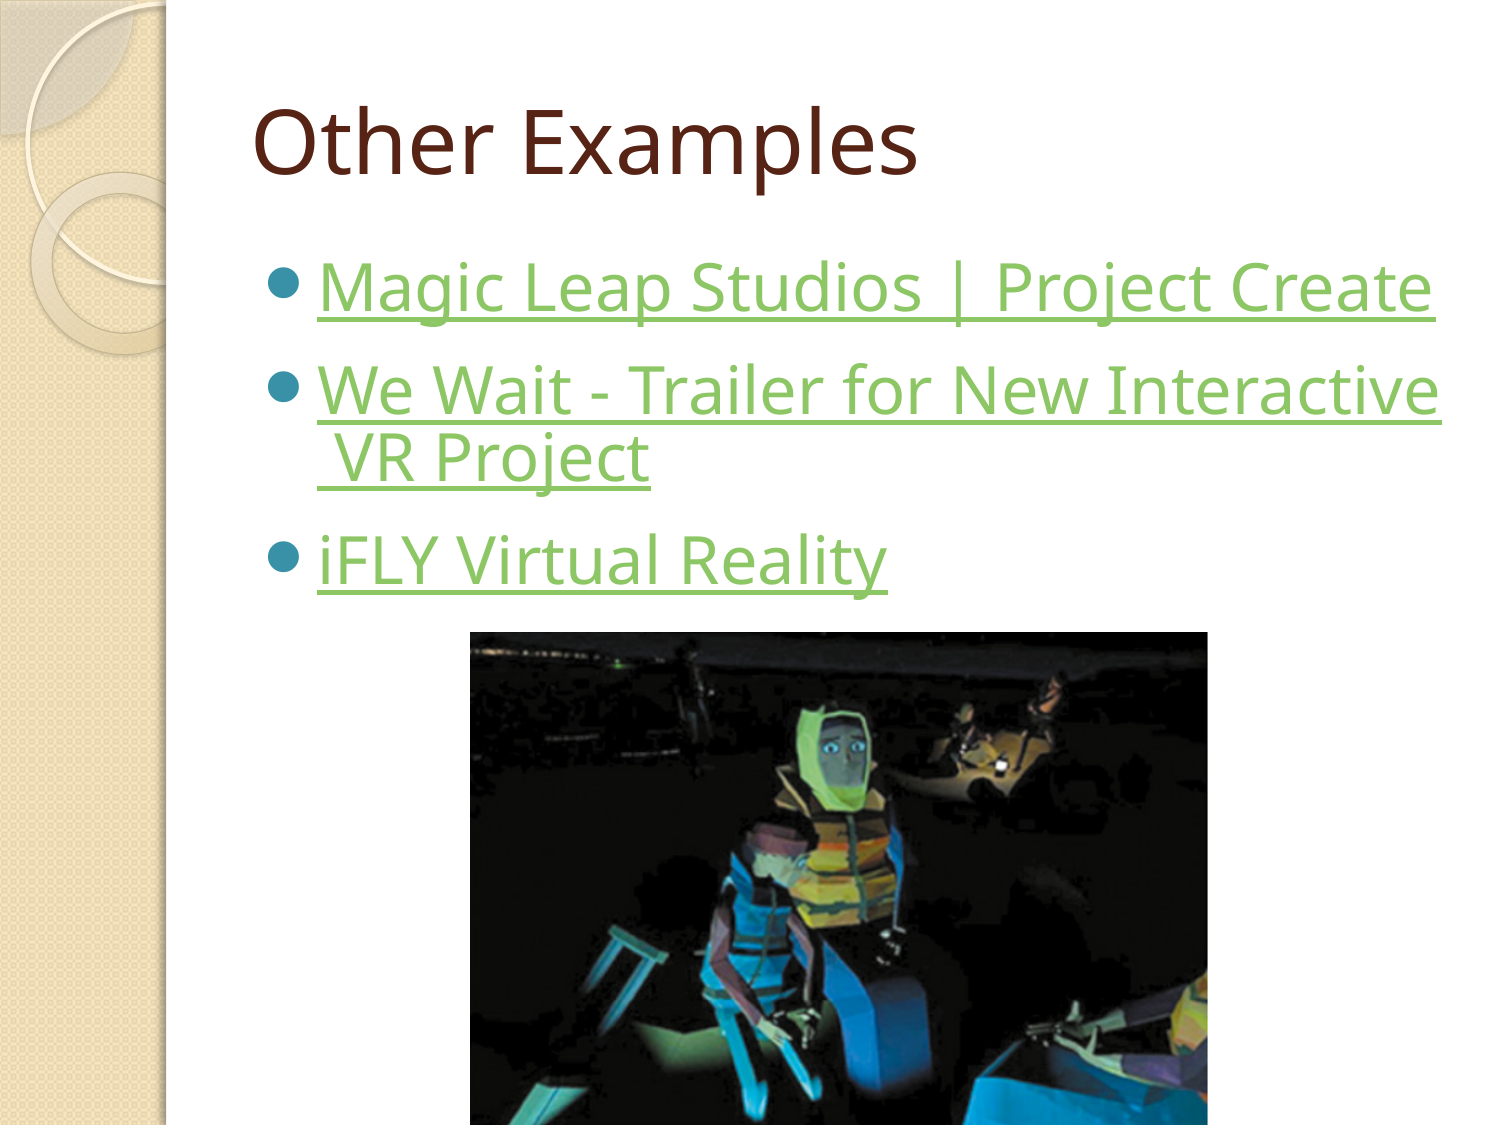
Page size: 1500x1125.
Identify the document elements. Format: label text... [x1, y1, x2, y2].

picture [470, 632, 1231, 1125]
title Other Examples [235, 45, 1466, 233]
list Magic Leap Studios | Project Create We Wait - Trailer for New Interactive VR Project iFLY Virtual Reality [235, 237, 1466, 1025]
